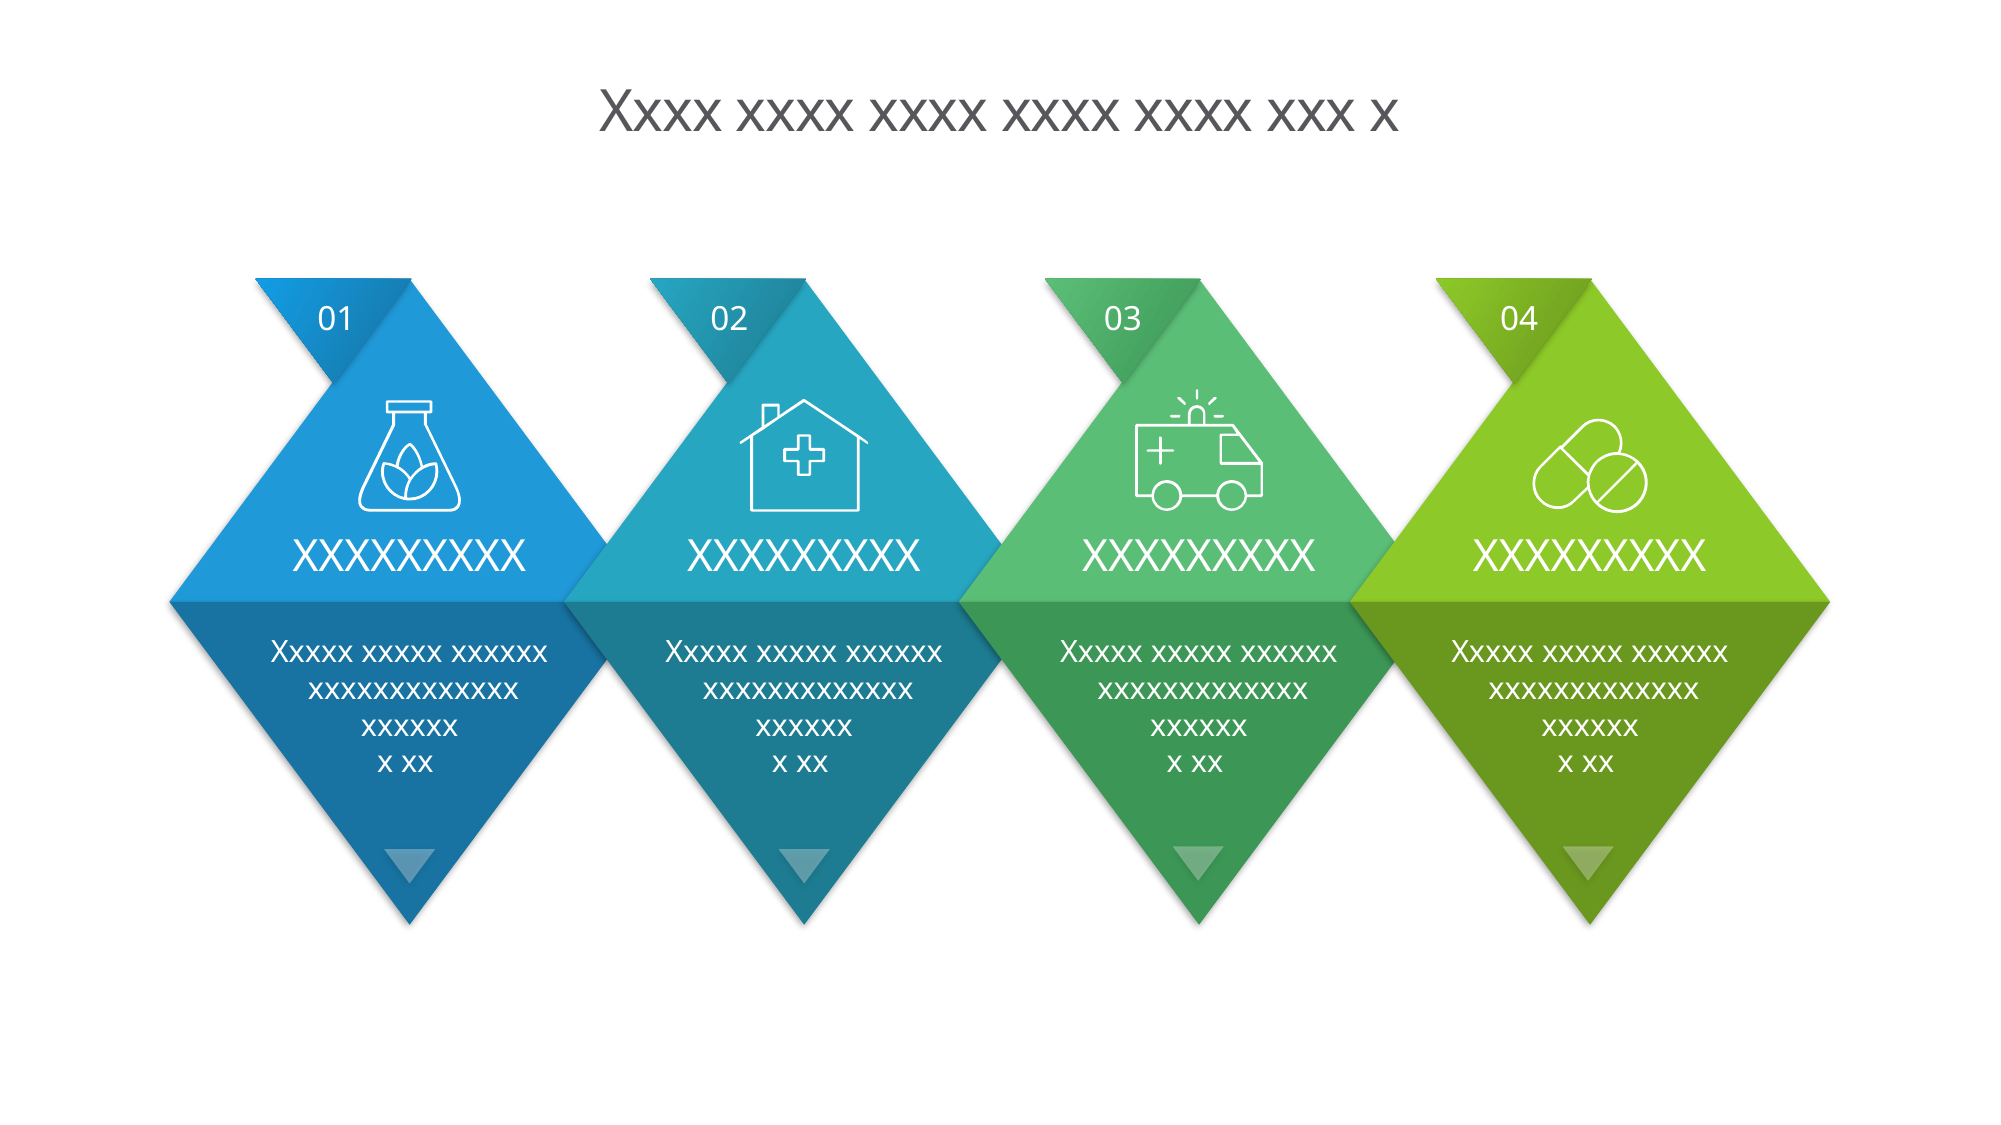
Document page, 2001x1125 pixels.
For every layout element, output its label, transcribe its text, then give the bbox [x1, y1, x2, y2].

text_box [169, 278, 562, 925]
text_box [958, 278, 1348, 925]
title Xxxx xxxx xxxx xxxx xxxx xxx x [150, 45, 1850, 180]
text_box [1349, 278, 1831, 925]
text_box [739, 398, 870, 512]
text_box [356, 400, 463, 512]
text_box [563, 278, 957, 925]
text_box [1134, 388, 1264, 512]
